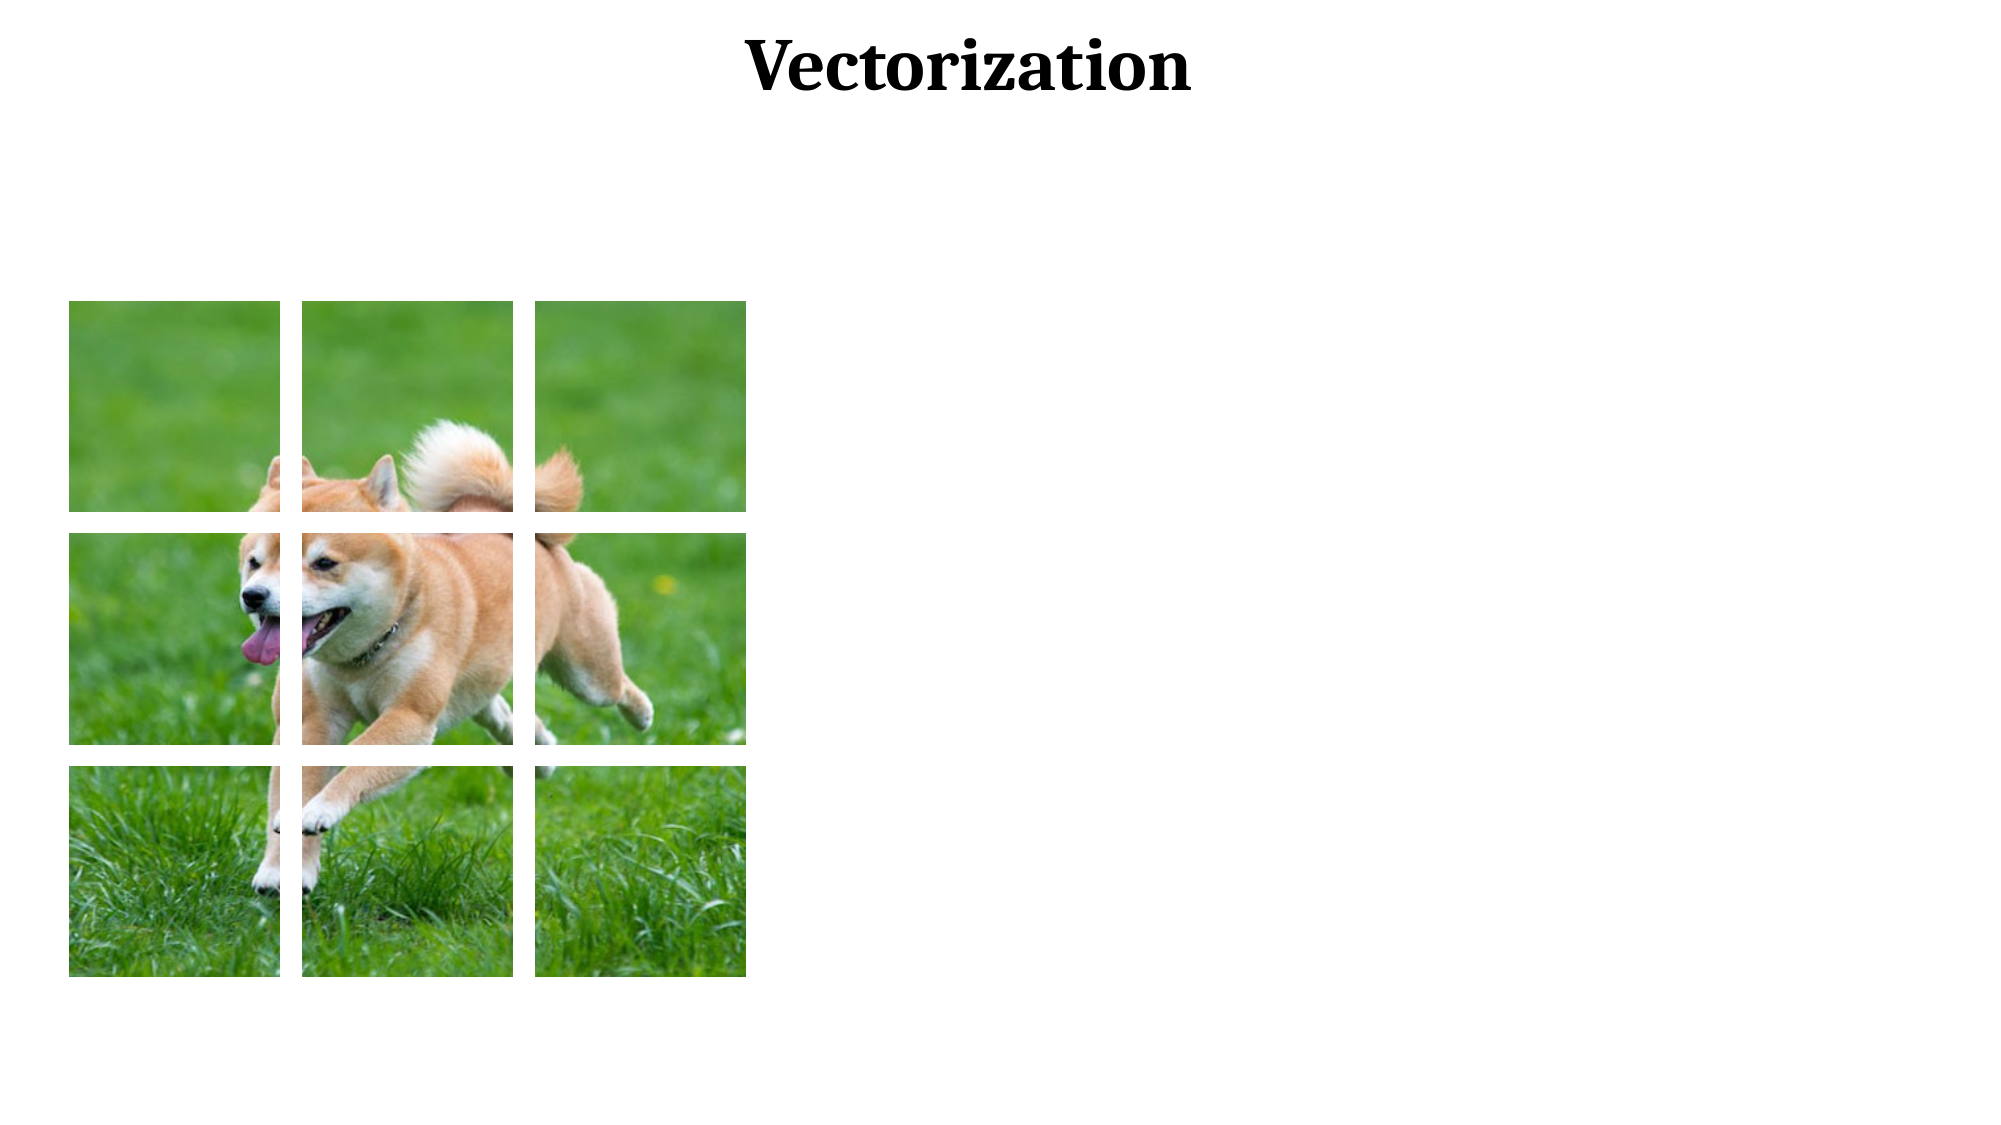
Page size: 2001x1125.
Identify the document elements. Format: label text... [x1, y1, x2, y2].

picture [69, 533, 281, 745]
picture [535, 766, 746, 977]
picture [69, 300, 281, 512]
picture [302, 766, 513, 977]
picture [69, 766, 281, 977]
title Vectorization [399, 12, 1601, 203]
picture [535, 533, 746, 745]
picture [302, 533, 513, 745]
picture [535, 300, 746, 512]
picture [302, 300, 513, 512]
